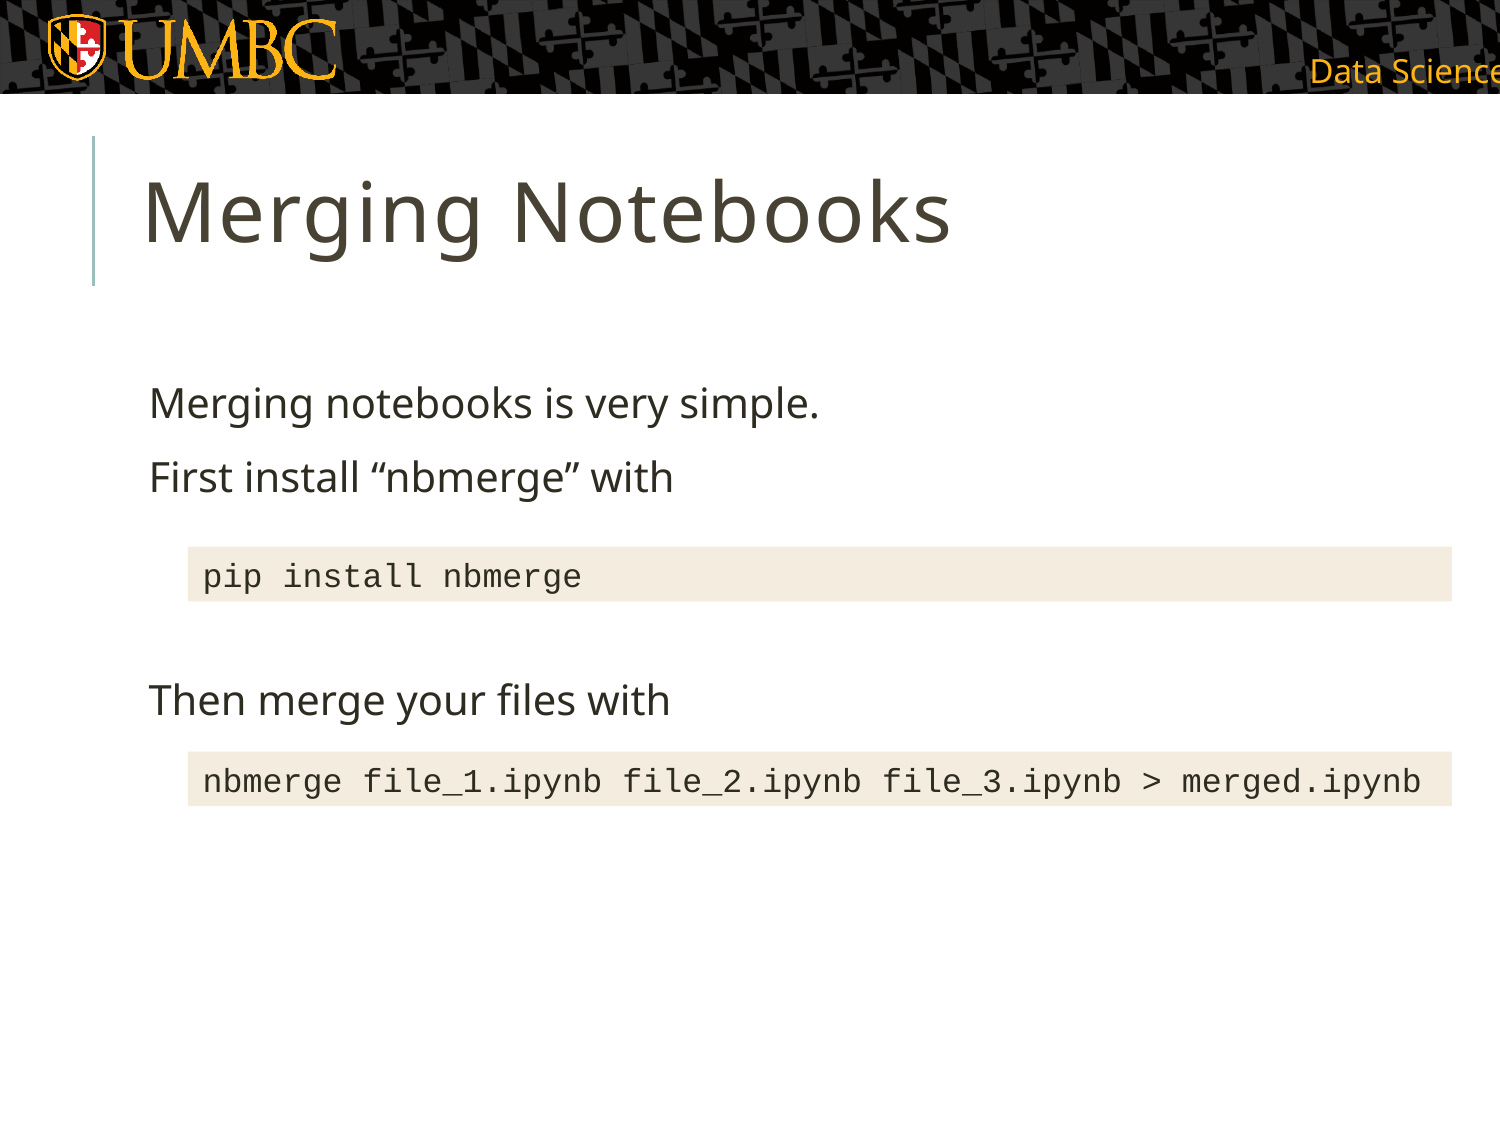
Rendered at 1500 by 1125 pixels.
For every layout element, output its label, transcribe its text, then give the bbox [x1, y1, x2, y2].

list Merging notebooks is very simple. First install “nbmerge” with Then merge your files with [126, 375, 1132, 1035]
text_box nbmerge file_1.ipynb file_2.ipynb file_3.ipynb > merged.ipynb [187, 751, 1452, 807]
text_box pip install nbmerge [187, 546, 1452, 602]
picture [0, 0, 1500, 94]
title Merging Notebooks [126, 96, 1322, 342]
